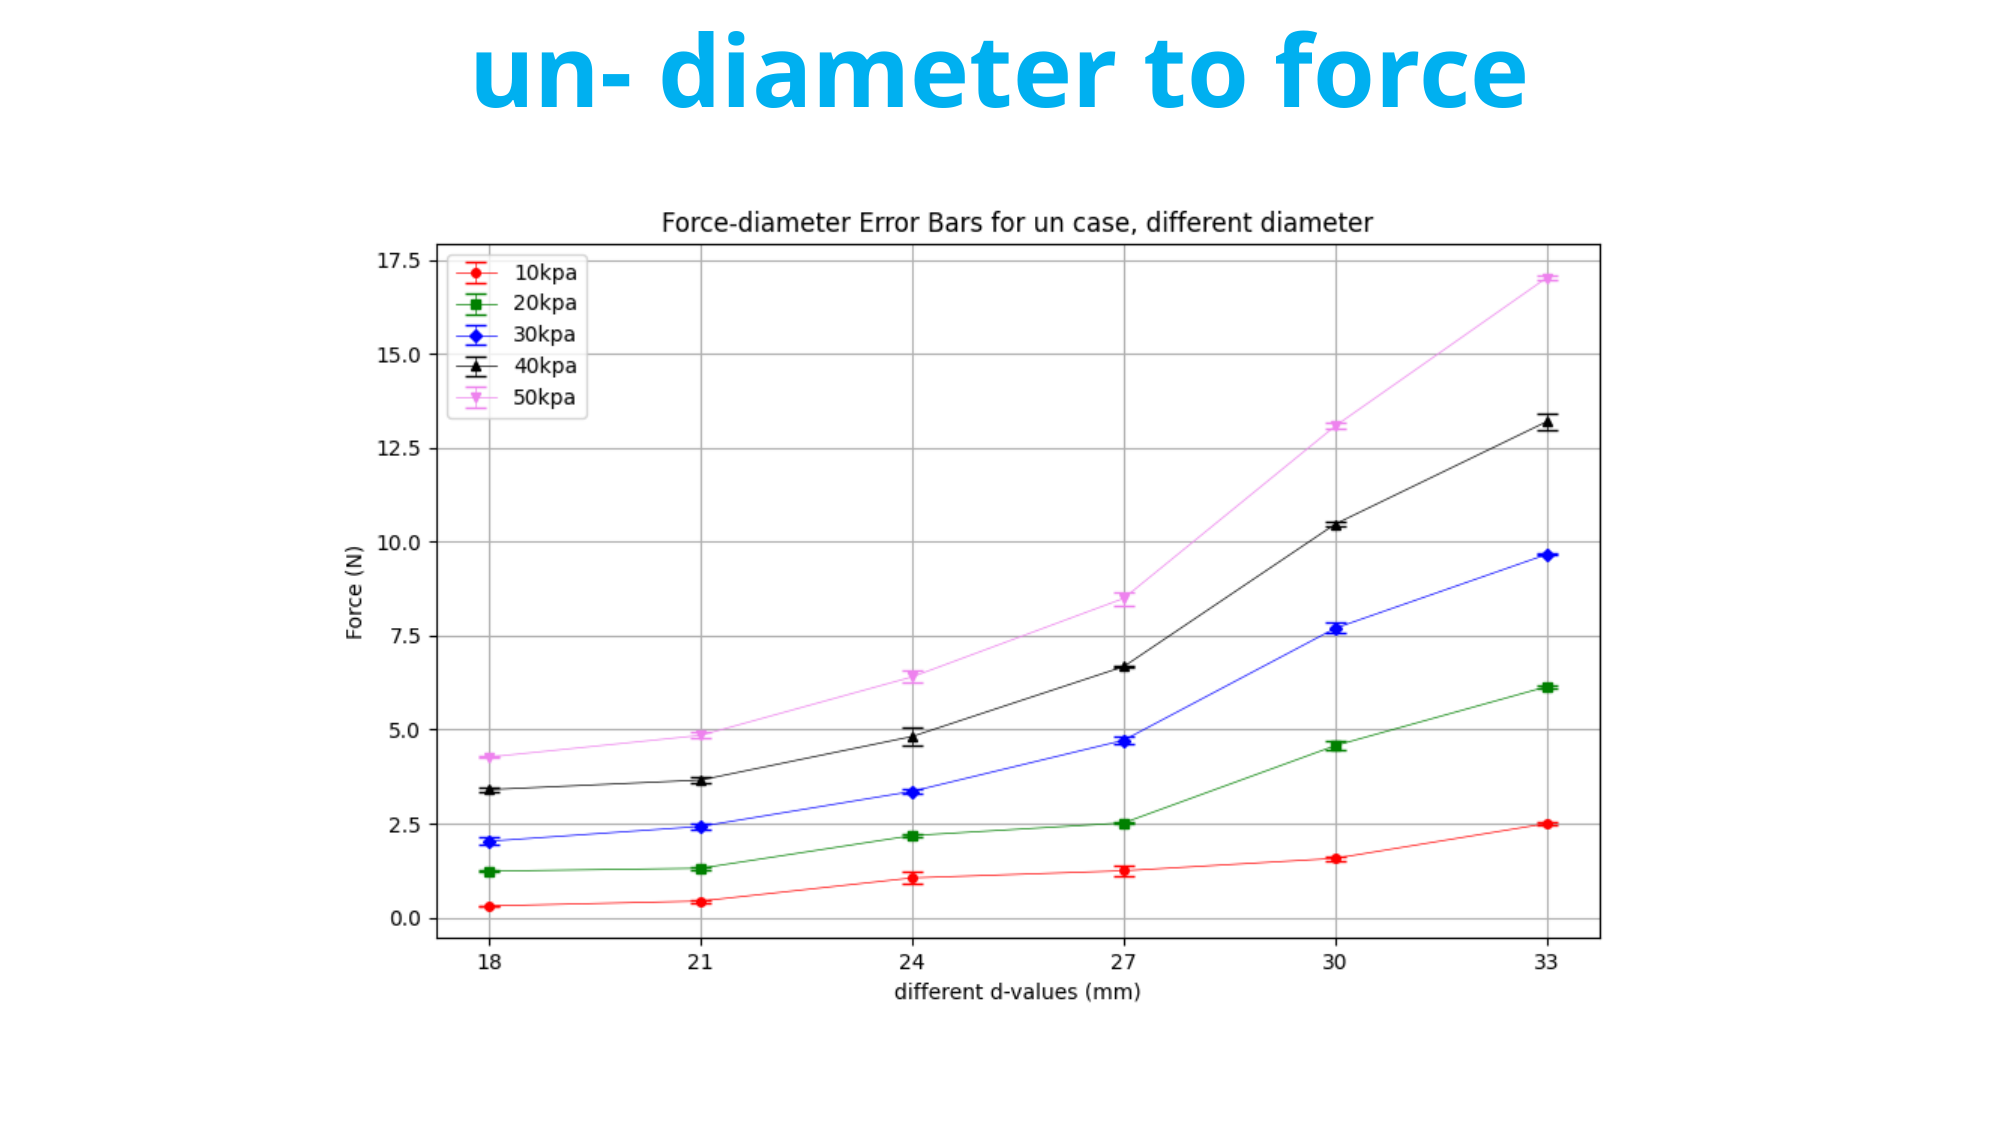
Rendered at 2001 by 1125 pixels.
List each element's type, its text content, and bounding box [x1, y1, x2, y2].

text_box un- diameter to force [454, 0, 1546, 135]
picture [249, 135, 1751, 1037]
